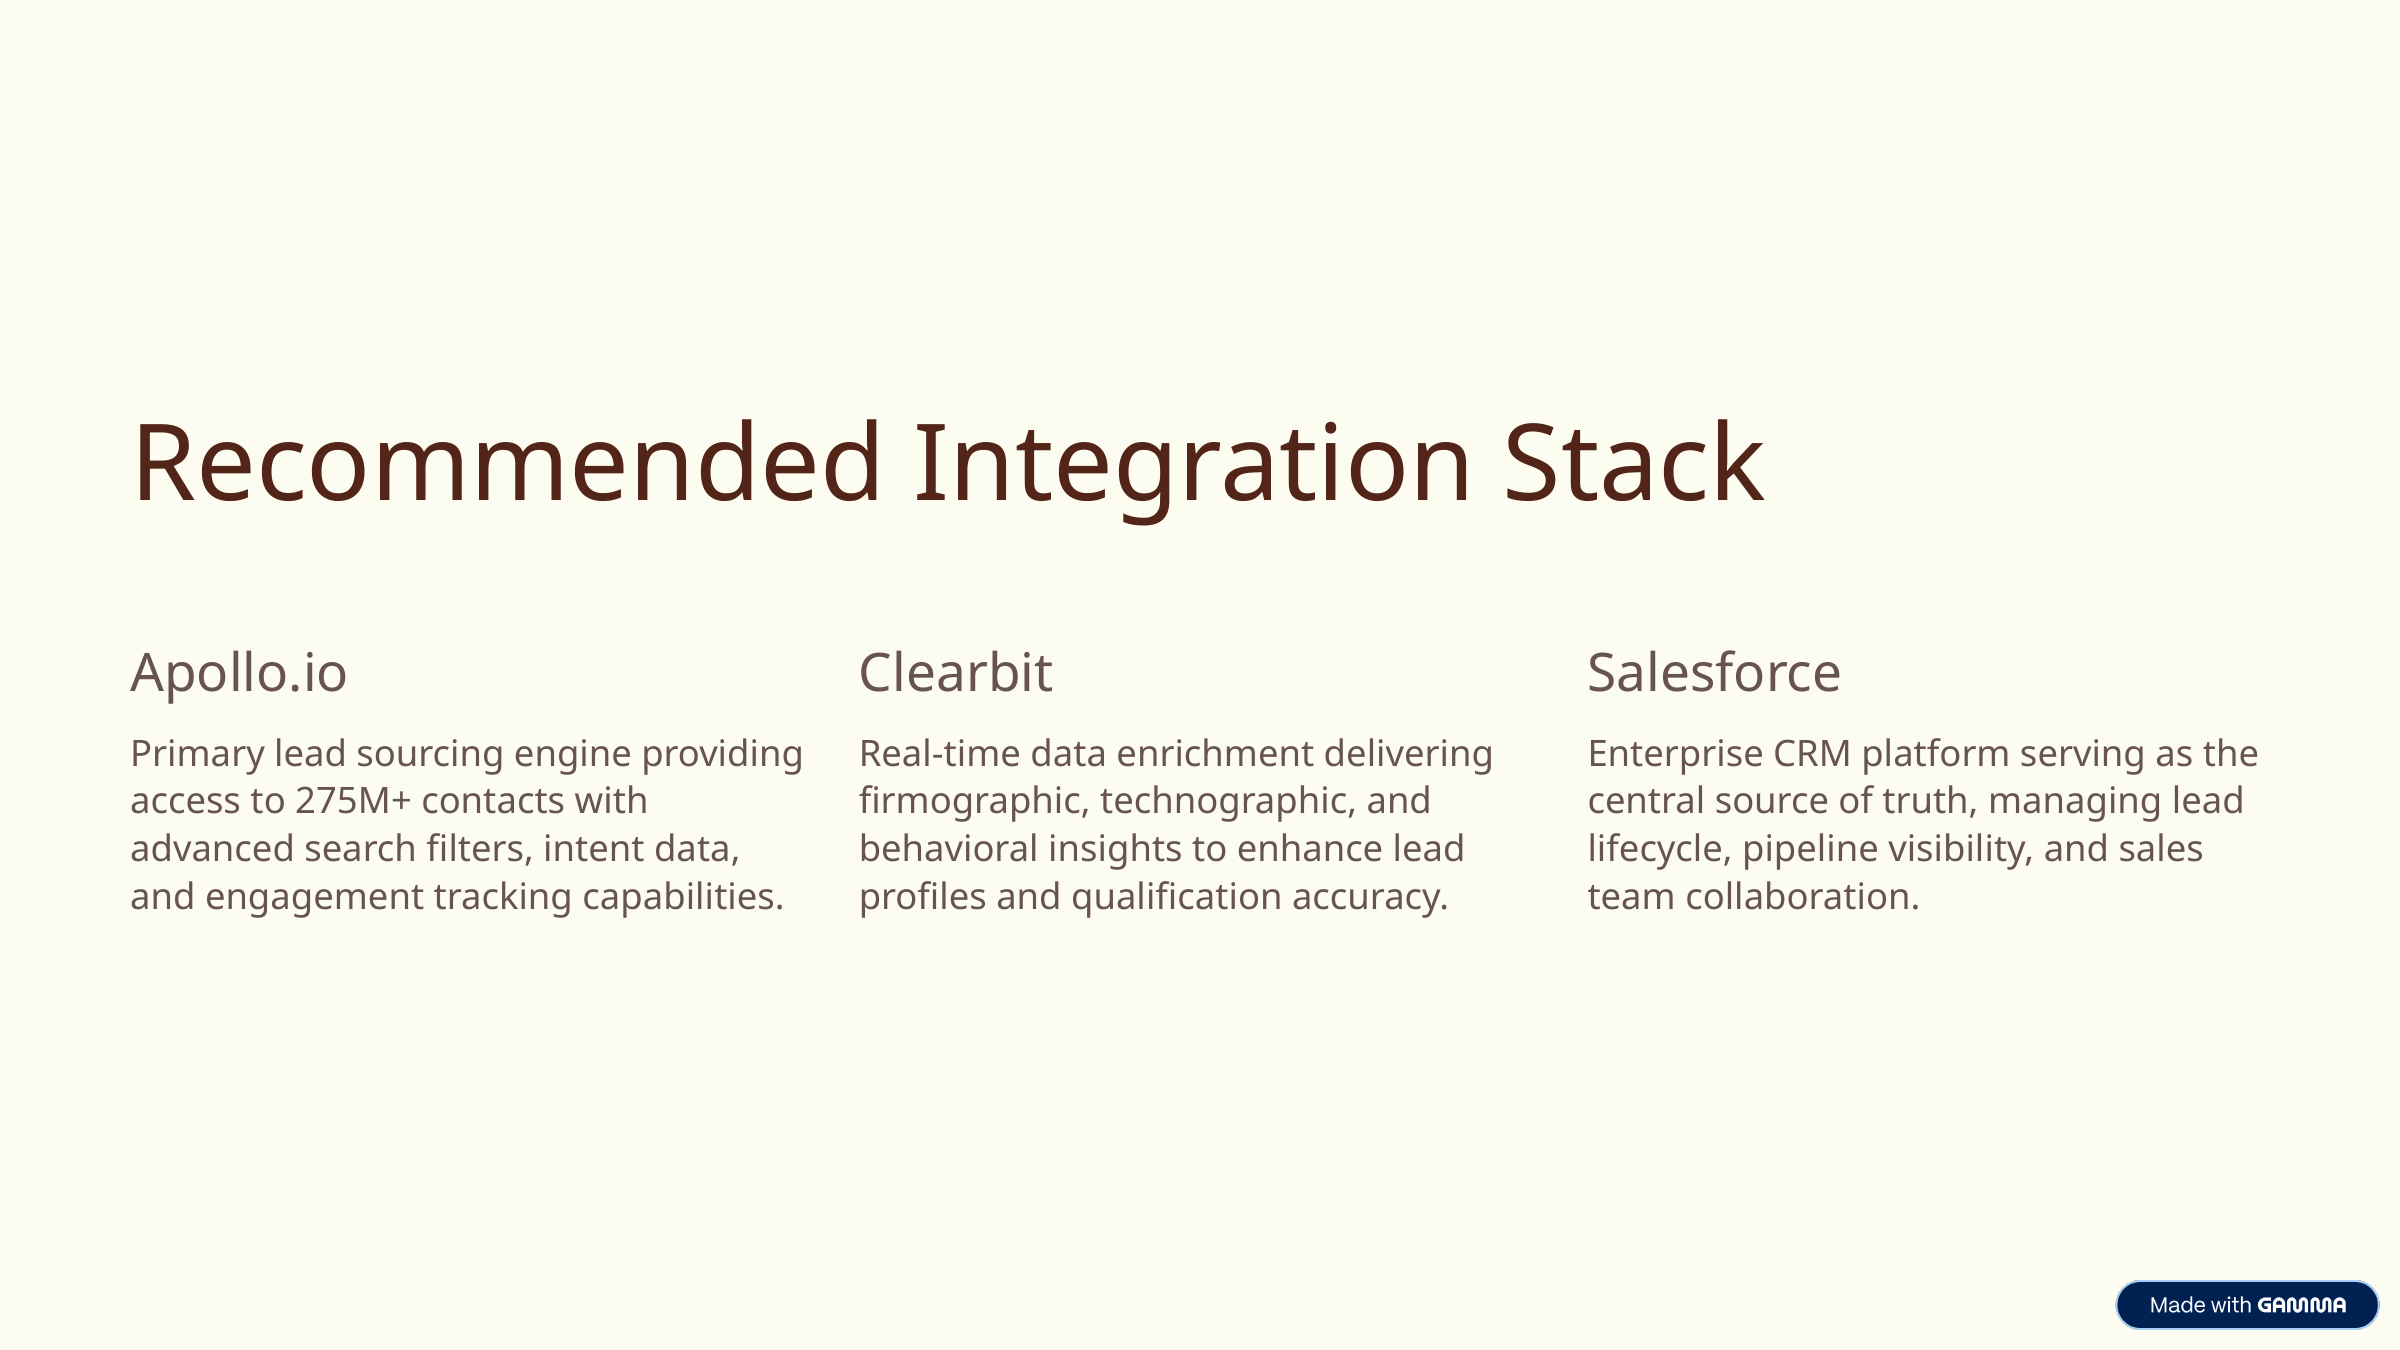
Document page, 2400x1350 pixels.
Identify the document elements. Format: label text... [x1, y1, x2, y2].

text_box Primary lead sourcing engine providing access to 275M+ contacts with advanced search filters, intent data, and engagement tracking capabilities. [130, 725, 813, 968]
text_box Real-time data enrichment delivering firmographic, technographic, and behavioral insights to enhance lead profiles and qualification accuracy. [858, 725, 1541, 968]
text_box Recommended Integration Stack [130, 382, 1718, 522]
text_box Enterprise CRM platform serving as the central source of truth, managing lead lifecycle, pipeline visibility, and sales team collaboration. [1587, 725, 2270, 968]
text_box Apollo.io [130, 633, 666, 703]
picture [2106, 1271, 2389, 1339]
text_box Clearbit [858, 633, 1394, 703]
text_box Salesforce [1587, 633, 2123, 703]
